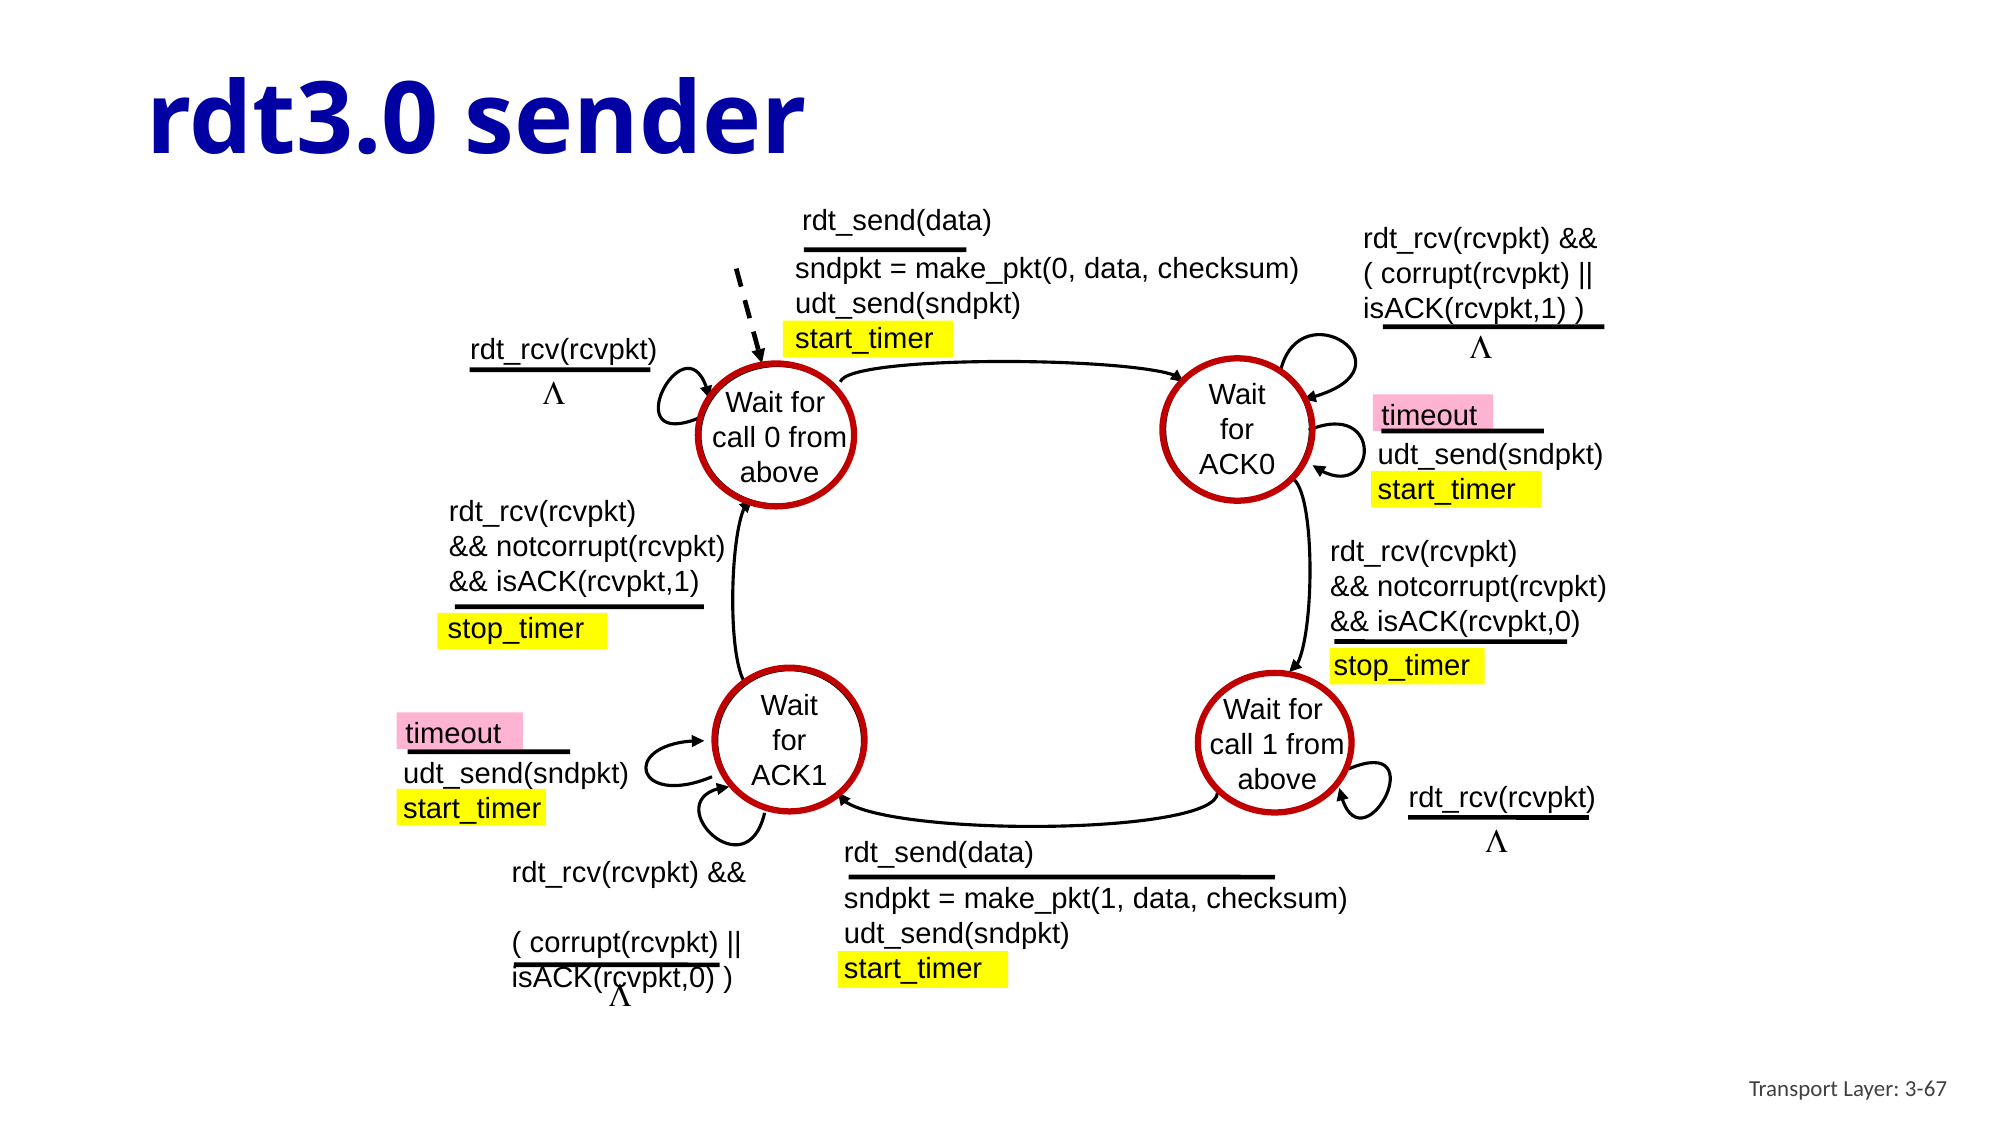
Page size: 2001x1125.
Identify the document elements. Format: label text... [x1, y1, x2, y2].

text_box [388, 706, 713, 826]
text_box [1179, 672, 1375, 792]
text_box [1339, 732, 1629, 879]
text_box [752, 343, 765, 363]
text_box [837, 963, 1009, 989]
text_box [716, 669, 863, 812]
title rdt3.0 sender [131, 47, 1952, 195]
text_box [1289, 477, 1668, 673]
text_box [682, 365, 878, 506]
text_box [780, 194, 1414, 382]
text_box [1375, 673, 1486, 685]
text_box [829, 792, 1395, 963]
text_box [496, 786, 765, 1022]
slide_number Transport Layer: 3-67 [1512, 1056, 1963, 1117]
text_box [1280, 211, 1629, 400]
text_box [432, 485, 753, 689]
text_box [1308, 389, 1711, 511]
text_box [455, 307, 710, 454]
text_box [1164, 382, 1308, 501]
